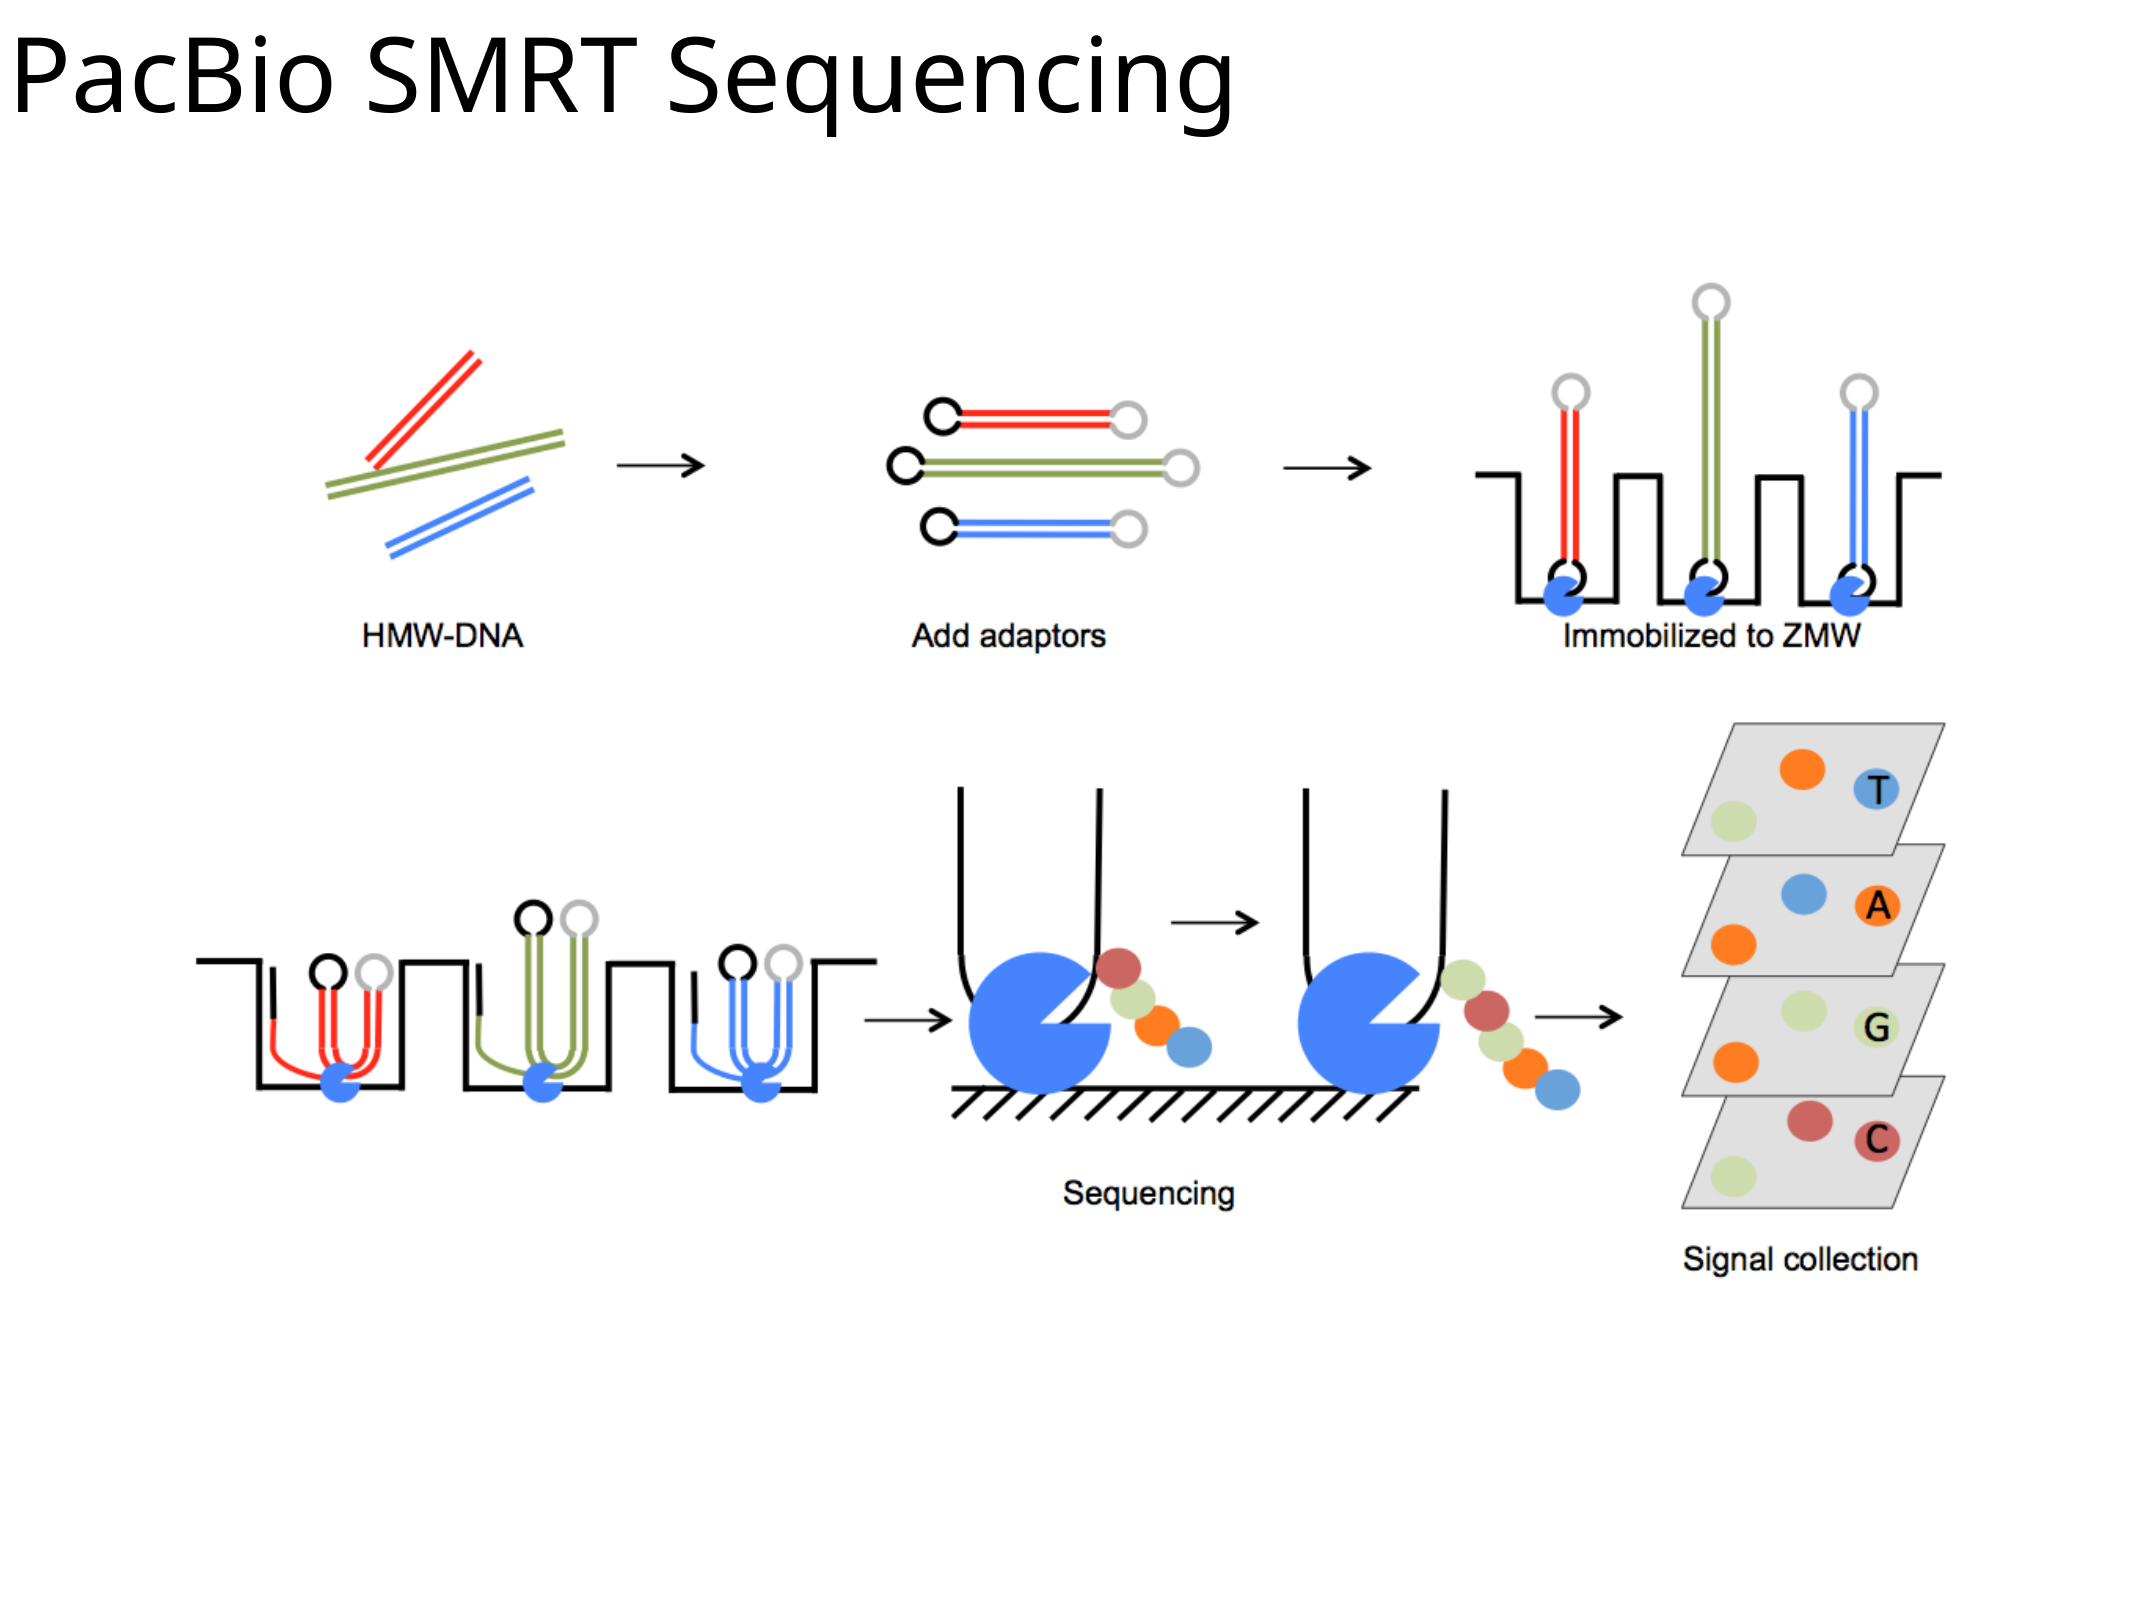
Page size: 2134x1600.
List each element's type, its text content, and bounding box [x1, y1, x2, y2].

picture [176, 261, 2074, 1387]
text_box PacBio SMRT Sequencing [0, 0, 1459, 168]
